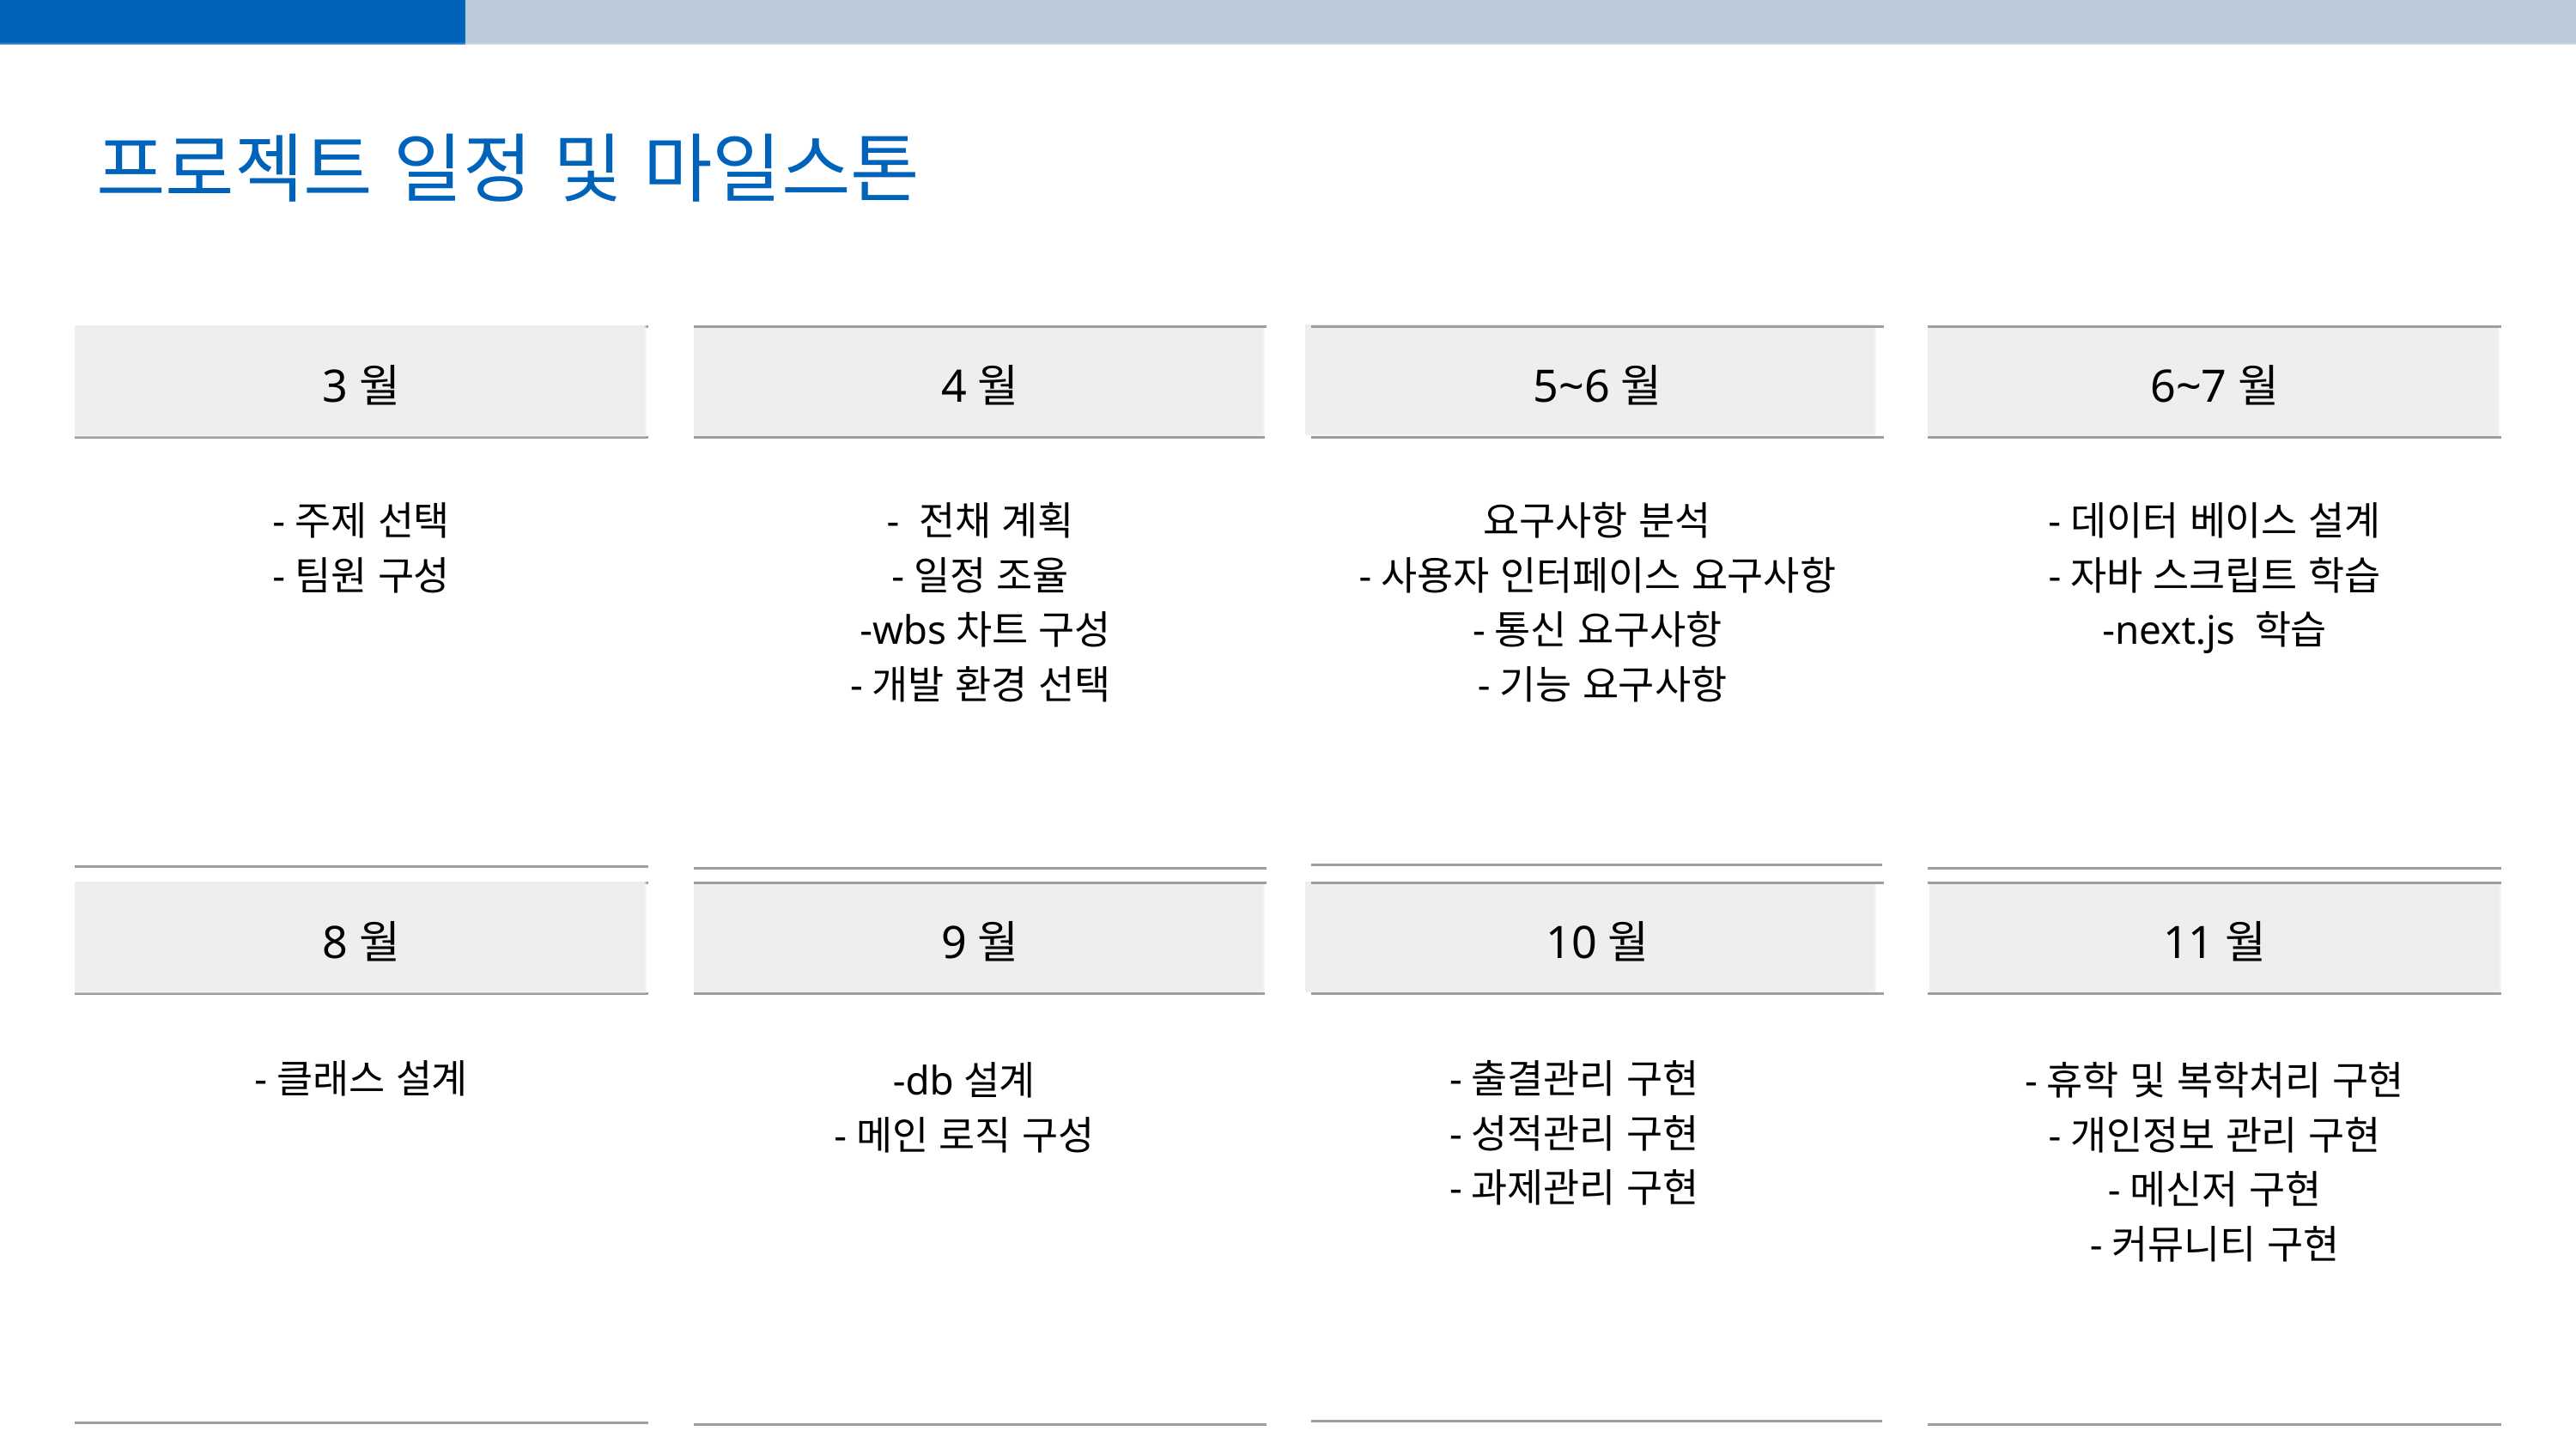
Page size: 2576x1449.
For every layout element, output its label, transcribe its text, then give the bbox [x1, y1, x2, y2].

text_box -클래스 설계 [71, 1046, 652, 1157]
text_box 요구사항 분석 -사용자 인터페이스 요구사항 -통신 요구사항 -기능 요구사항 [1307, 488, 1887, 708]
text_box - 전채 계획 -일정 조율 -wbs차트 구성 -개발 환경 선택 [690, 488, 1271, 708]
picture [1928, 881, 2501, 995]
picture [1304, 881, 1884, 995]
picture [0, 0, 2576, 45]
text_box -데이터 베이스 설계 -자바 스크립트 학습 -next.js 학습 [1924, 488, 2505, 708]
text_box -주제 선택 -팀원 구성 [71, 488, 652, 653]
picture [75, 881, 648, 995]
picture [1310, 1419, 1882, 1422]
text_box [1307, 1046, 1887, 1378]
text_box -휴학 및 복학처리 구현 -개인정보 관리 구현 -메신저 구현 -커뮤니티 구현 [1924, 1047, 2505, 1379]
picture [75, 324, 648, 439]
text_box -db설계 -메인 로직 구성 [674, 1047, 1255, 1159]
text_box -출결관리 구현 -성적관리 구현 -과제관리 구현 [1284, 1046, 1864, 1266]
picture [75, 1421, 648, 1424]
picture [1304, 324, 1884, 439]
picture [694, 881, 1267, 995]
picture [1310, 863, 1882, 866]
text_box 프로젝트 일정 및 마일스톤 [96, 116, 2496, 222]
picture [1928, 324, 2501, 439]
picture [694, 324, 1267, 439]
